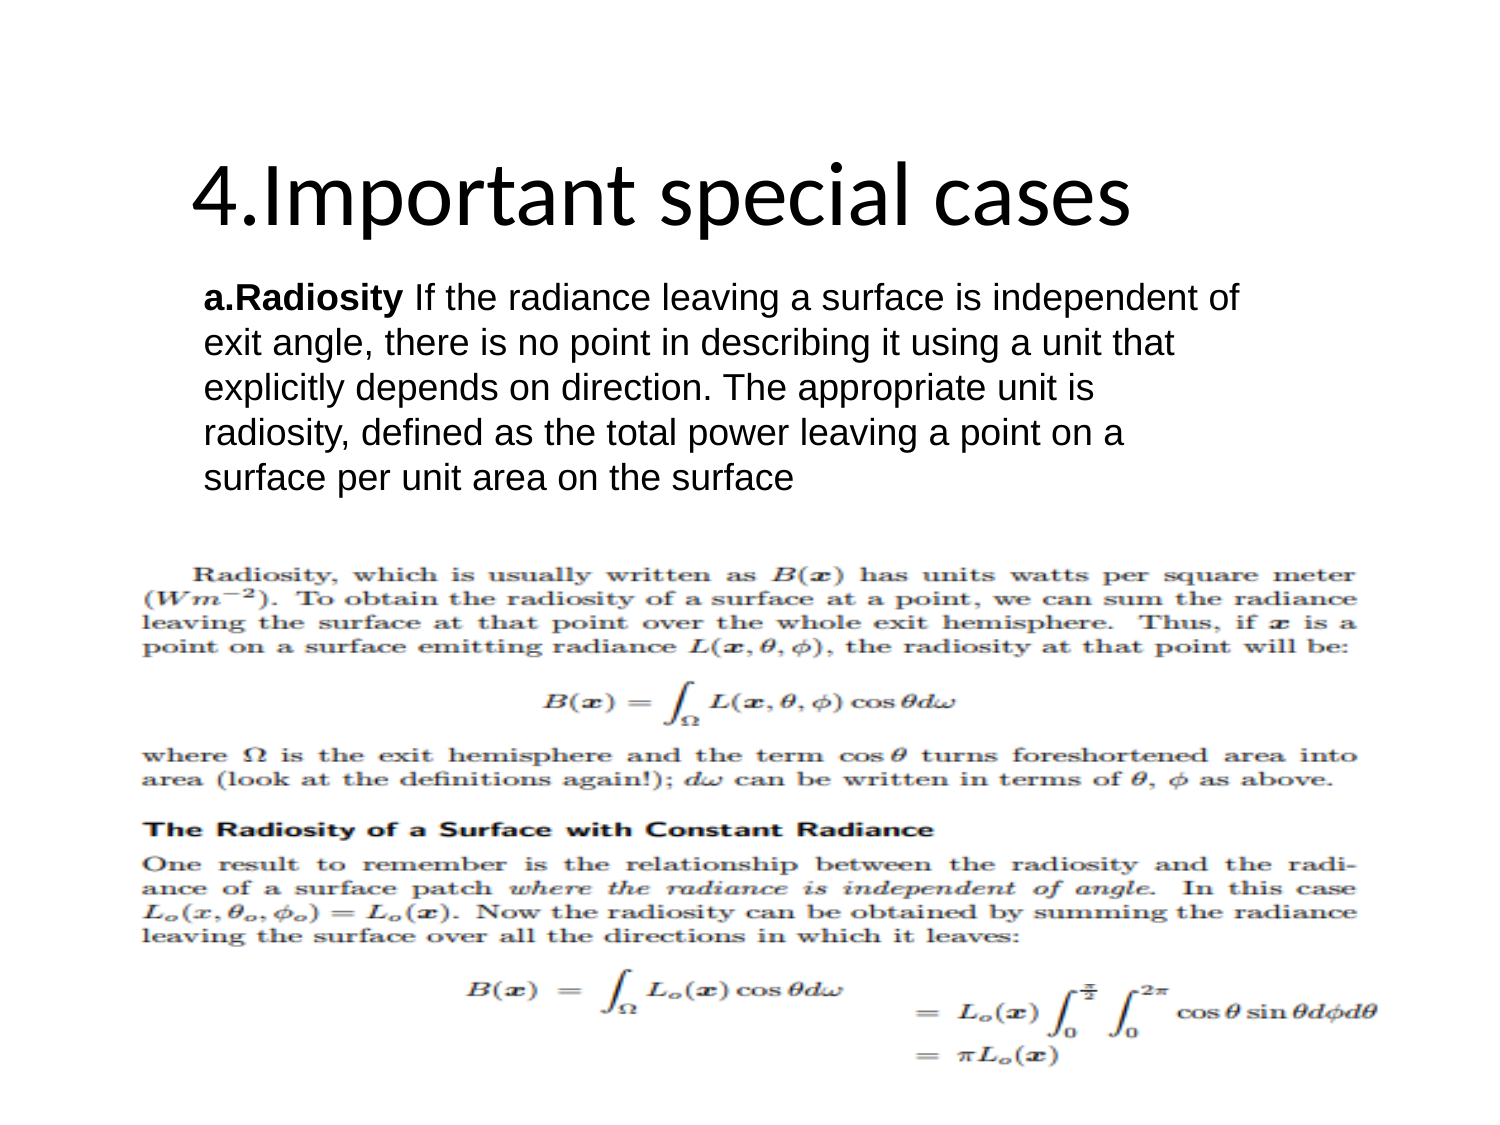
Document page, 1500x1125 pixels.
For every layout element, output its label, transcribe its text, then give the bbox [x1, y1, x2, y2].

text_box [129, 307, 1370, 549]
text_box 4.Important special cases [177, 126, 1387, 248]
text_box a.Radiosity If the radiance leaving a surface is independent of exit angle, there is no point in describing it using a unit that explicitly depends on direction. The appropriate unit is radiosity, defined as the total power leaving a point on a surface per unit area on the surface [188, 265, 1266, 533]
picture [128, 550, 1454, 1082]
